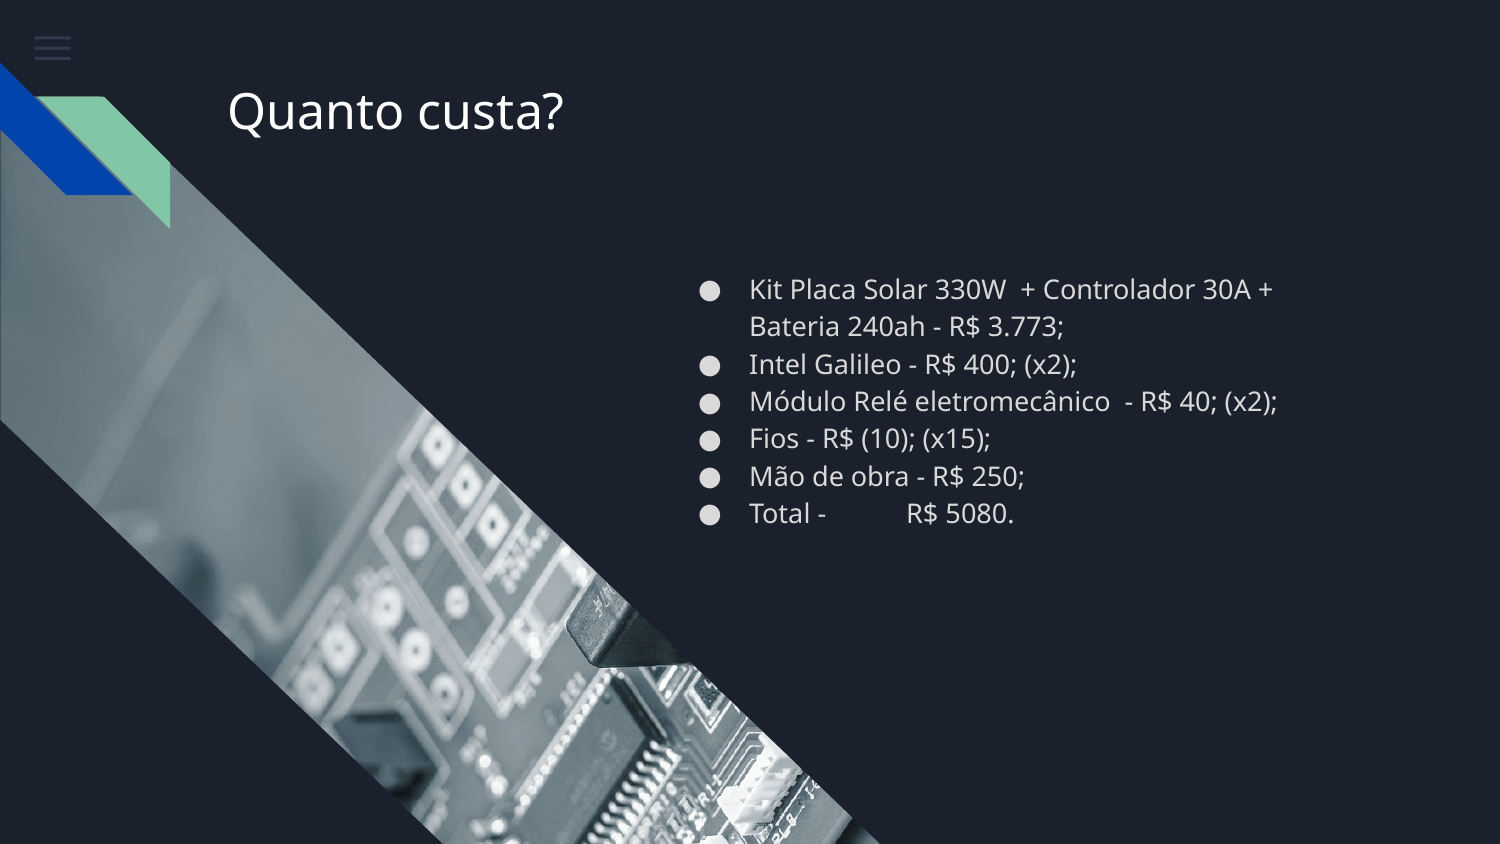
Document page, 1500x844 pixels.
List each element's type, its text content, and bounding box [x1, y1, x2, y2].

list Kit Placa Solar 330W + Controlador 30A + Bateria 240ah - R$ 3.773; Intel Galileo - R$ 400; (x2); Módulo Relé eletromecânico - R$ 40; (x2); Fios - R$ (10); (x15); Mão de obra - R$ 250; Total - R$ 5080. [659, 252, 1368, 543]
title Quanto custa? [212, 64, 1368, 215]
picture [0, 97, 880, 844]
